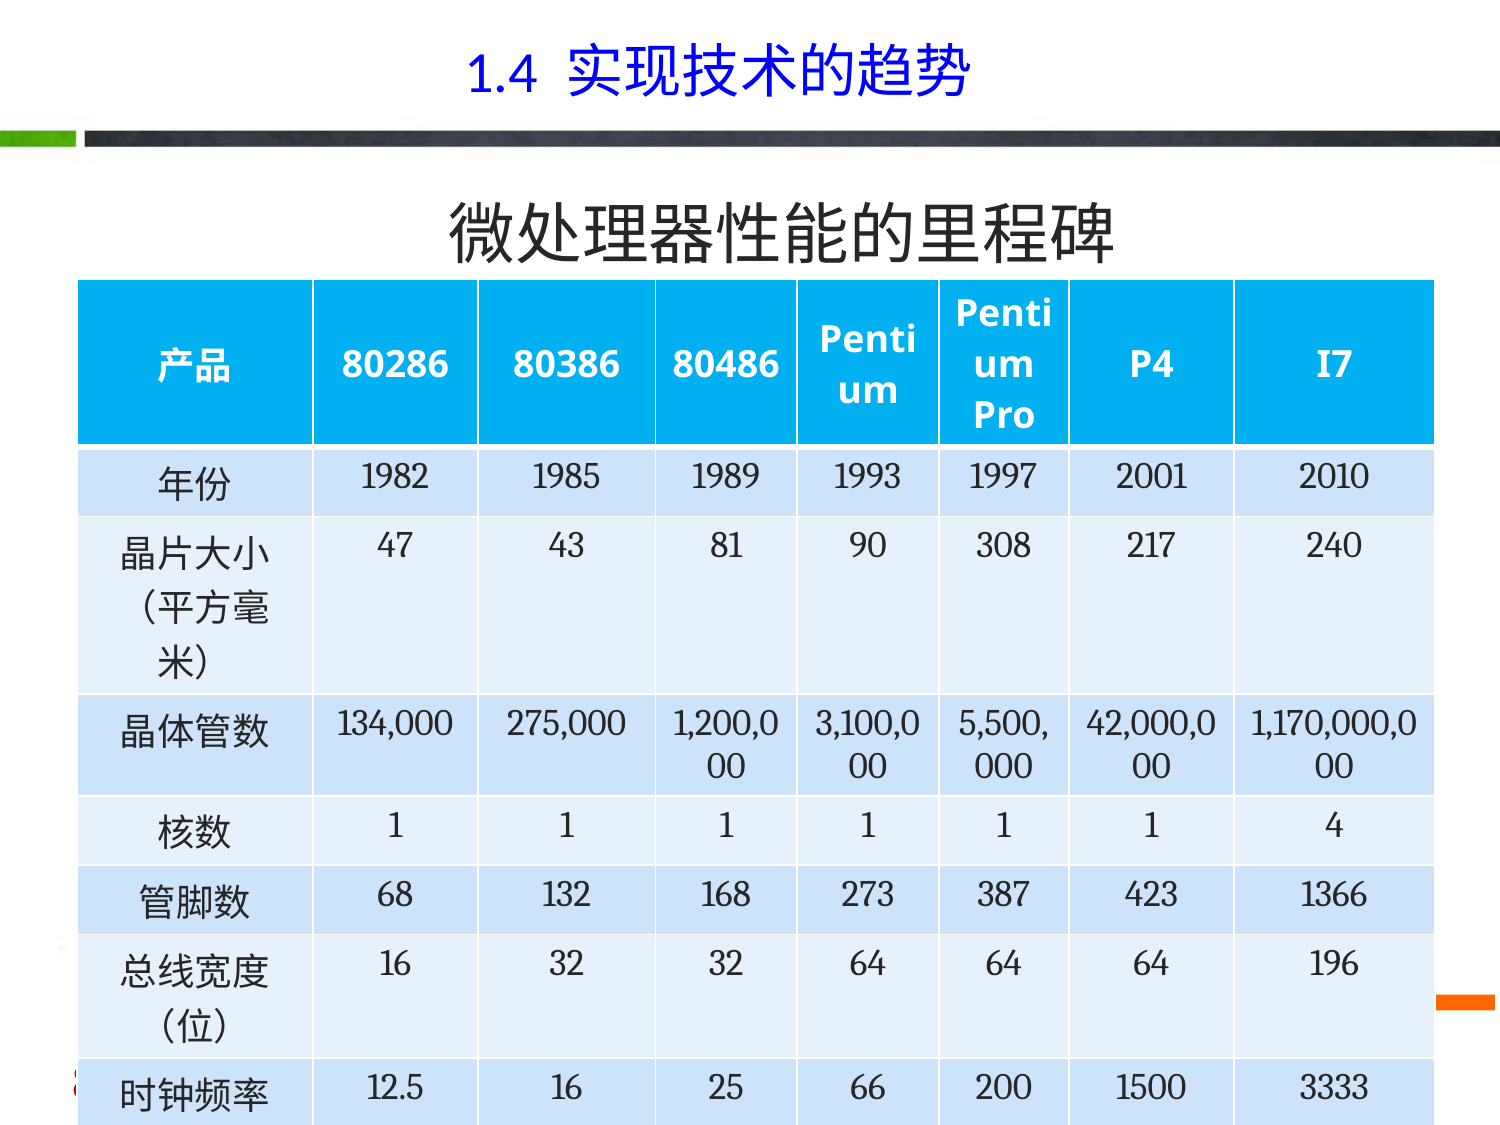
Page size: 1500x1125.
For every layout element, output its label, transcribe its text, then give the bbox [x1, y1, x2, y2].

table_cell 240 [1235, 517, 1434, 693]
table_cell 12.5 [314, 1059, 477, 1125]
table_cell 1993 [798, 450, 938, 516]
table_cell 1 [940, 797, 1068, 864]
table_cell 90 [798, 517, 938, 693]
table_cell 1997 [940, 450, 1068, 516]
table_header Pentium [798, 280, 938, 444]
table_cell 3,100,000 [798, 695, 938, 795]
table_cell 4 [1235, 797, 1434, 864]
table_cell 1 [314, 797, 477, 864]
picture [0, 0, 1500, 1125]
table_cell 217 [1070, 517, 1233, 693]
table_cell 总线宽度（位） [78, 935, 312, 1057]
table_cell 81 [656, 517, 796, 693]
table_cell 387 [940, 866, 1068, 934]
table_cell 1982 [314, 450, 477, 516]
table_cell 1985 [479, 450, 655, 516]
table_cell 1,170,000,000 [1235, 695, 1434, 795]
table_cell 200 [940, 1059, 1068, 1125]
table_cell 2010 [1235, 450, 1434, 516]
table_cell 168 [656, 866, 796, 934]
text_box 微处理器性能的里程碑 [112, 184, 1453, 311]
table_cell 晶片大小（平方毫米） [78, 517, 312, 693]
table_cell 1 [656, 797, 796, 864]
table_cell 423 [1070, 866, 1233, 934]
table_cell 43 [479, 517, 655, 693]
table_cell 晶体管数 [78, 695, 312, 795]
table_cell 3333 [1235, 1059, 1434, 1125]
table_cell 1,200,000 [656, 695, 796, 795]
table_cell 年份 [78, 450, 312, 516]
table_header Pentium Pro [940, 280, 1068, 444]
table_cell 2001 [1070, 450, 1233, 516]
table_cell 32 [479, 935, 655, 1057]
table_cell 308 [940, 517, 1068, 693]
table_cell 16 [314, 935, 477, 1057]
table_cell 64 [1070, 935, 1233, 1057]
table_cell 275,000 [479, 695, 655, 795]
table_cell 196 [1235, 935, 1434, 1057]
table_cell 1366 [1235, 866, 1434, 934]
table_cell 64 [940, 935, 1068, 1057]
table_cell 32 [656, 935, 796, 1057]
table_header 产品 [78, 280, 312, 444]
table_cell 1 [479, 797, 655, 864]
table_cell 16 [479, 1059, 655, 1125]
table_header 80386 [479, 280, 655, 444]
table_cell 134,000 [314, 695, 477, 795]
table_header I7 [1235, 280, 1434, 444]
table_cell 42,000,000 [1070, 695, 1233, 795]
table_cell 5,500,000 [940, 695, 1068, 795]
table_header P4 [1070, 280, 1233, 444]
table_cell 47 [314, 517, 477, 693]
table_cell 核数 [78, 797, 312, 864]
table_cell 1989 [656, 450, 796, 516]
table_cell 25 [656, 1059, 796, 1125]
table_header 80286 [314, 280, 477, 444]
table_cell 68 [314, 866, 477, 934]
table_cell 64 [798, 935, 938, 1057]
table_header 80486 [656, 280, 796, 444]
table_cell 273 [798, 866, 938, 934]
table_cell 132 [479, 866, 655, 934]
table_cell 66 [798, 1059, 938, 1125]
table_cell 管脚数 [78, 866, 312, 934]
table_cell 1 [1070, 797, 1233, 864]
table_cell 时钟频率（MHz） [78, 1059, 312, 1125]
text_box 1.4 实现技术的趋势 [29, 12, 1408, 125]
table_cell 1500 [1070, 1059, 1233, 1125]
table_cell 1 [798, 797, 938, 864]
